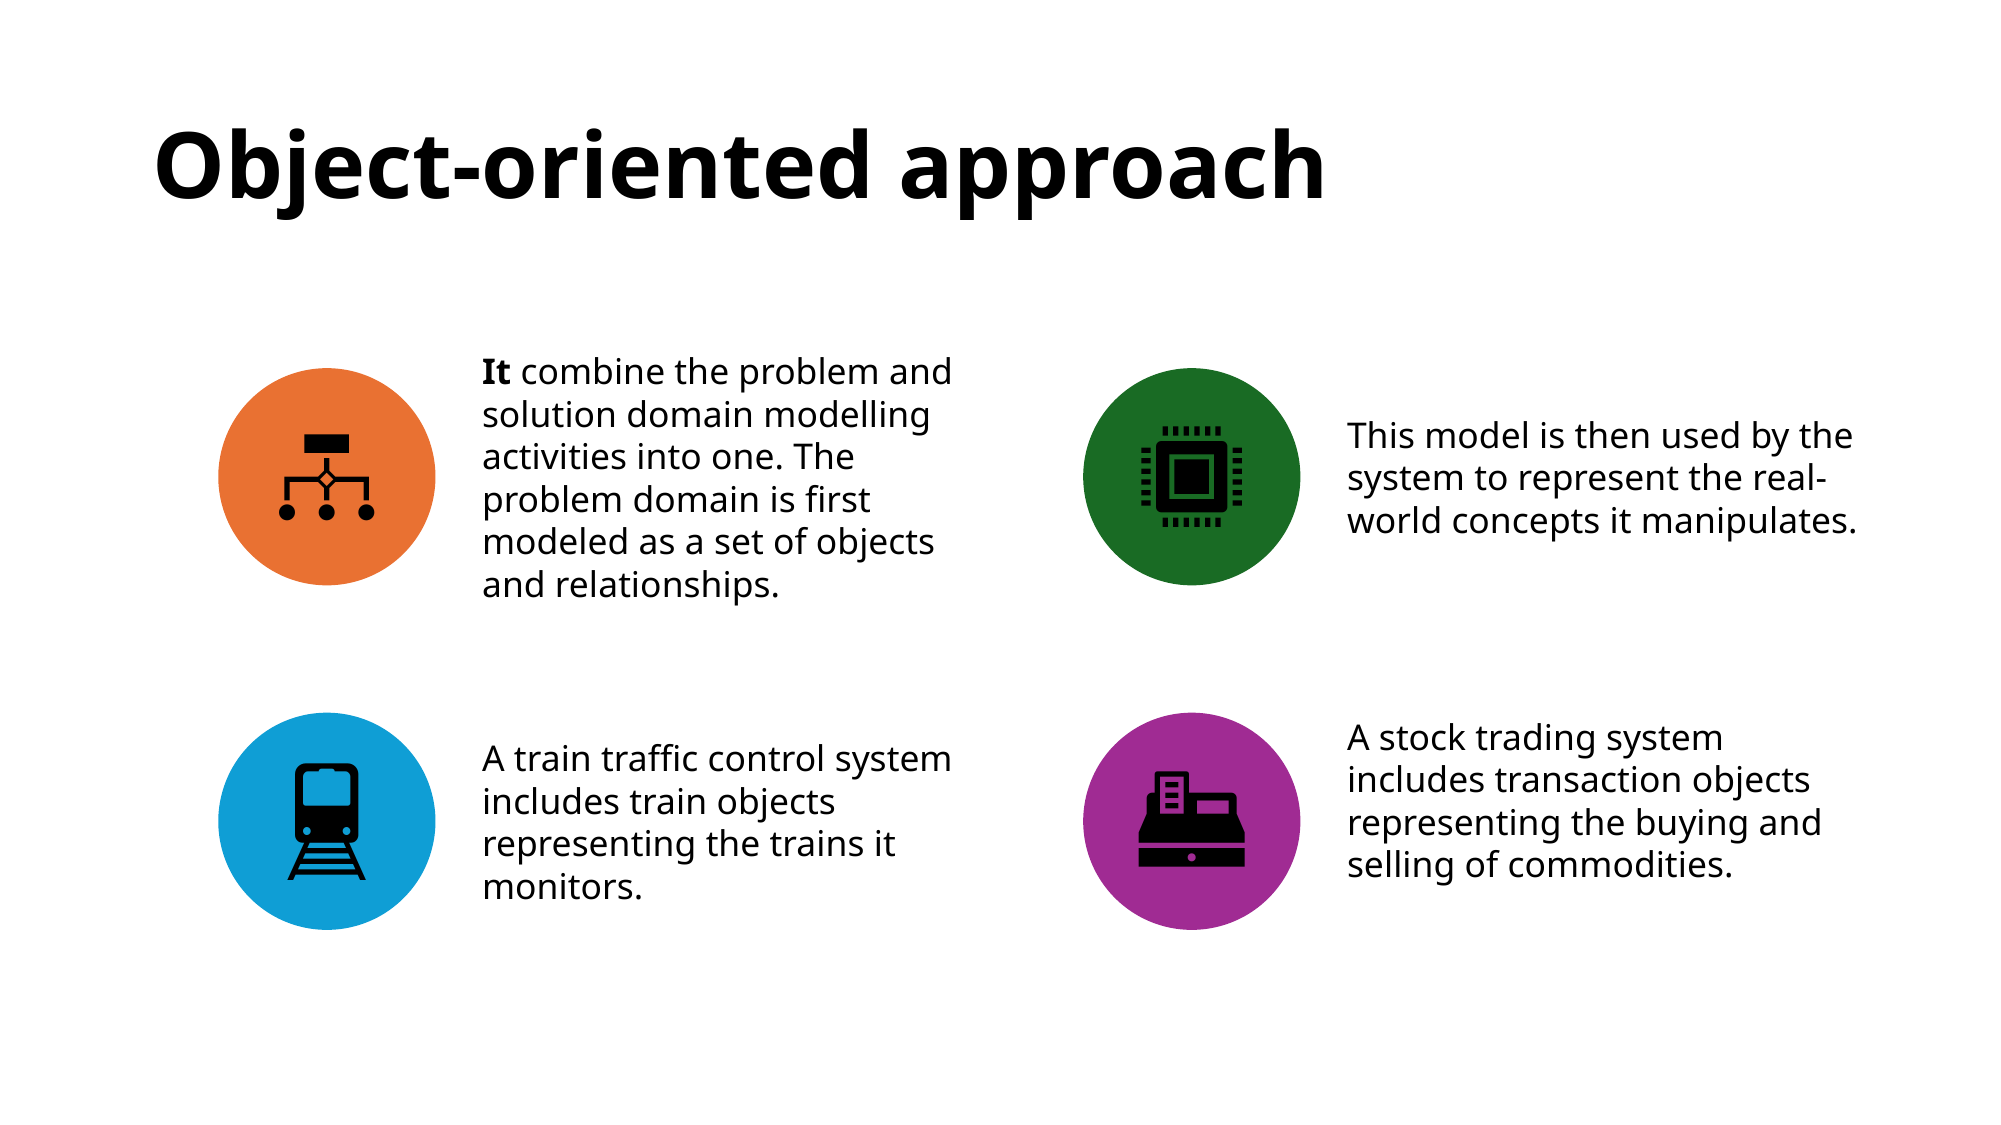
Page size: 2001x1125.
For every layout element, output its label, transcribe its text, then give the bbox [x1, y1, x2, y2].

title Object-oriented approach [137, 59, 1863, 278]
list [186, 274, 1891, 1024]
